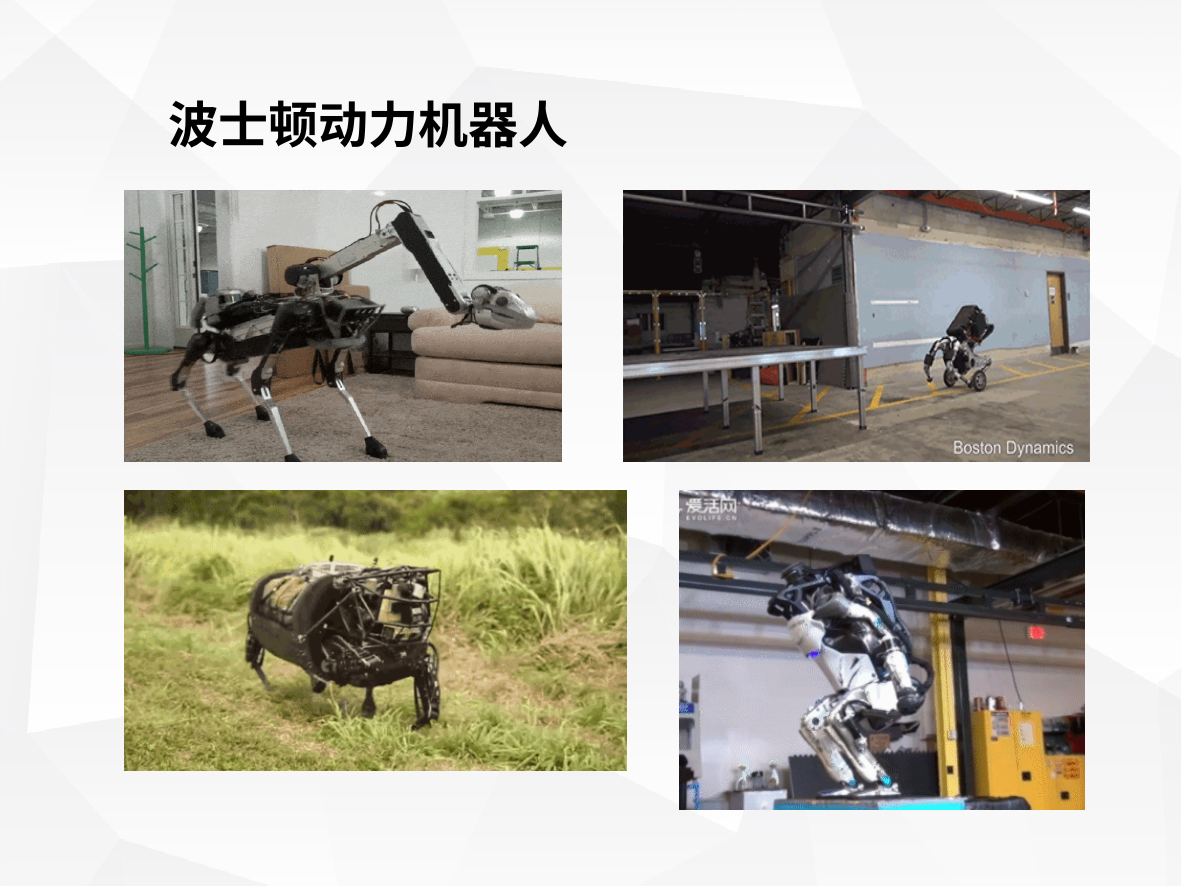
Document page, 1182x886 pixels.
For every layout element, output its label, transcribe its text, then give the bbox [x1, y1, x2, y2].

text_box 波士顿动力机器人 [153, 86, 709, 162]
picture [0, 0, 1182, 886]
